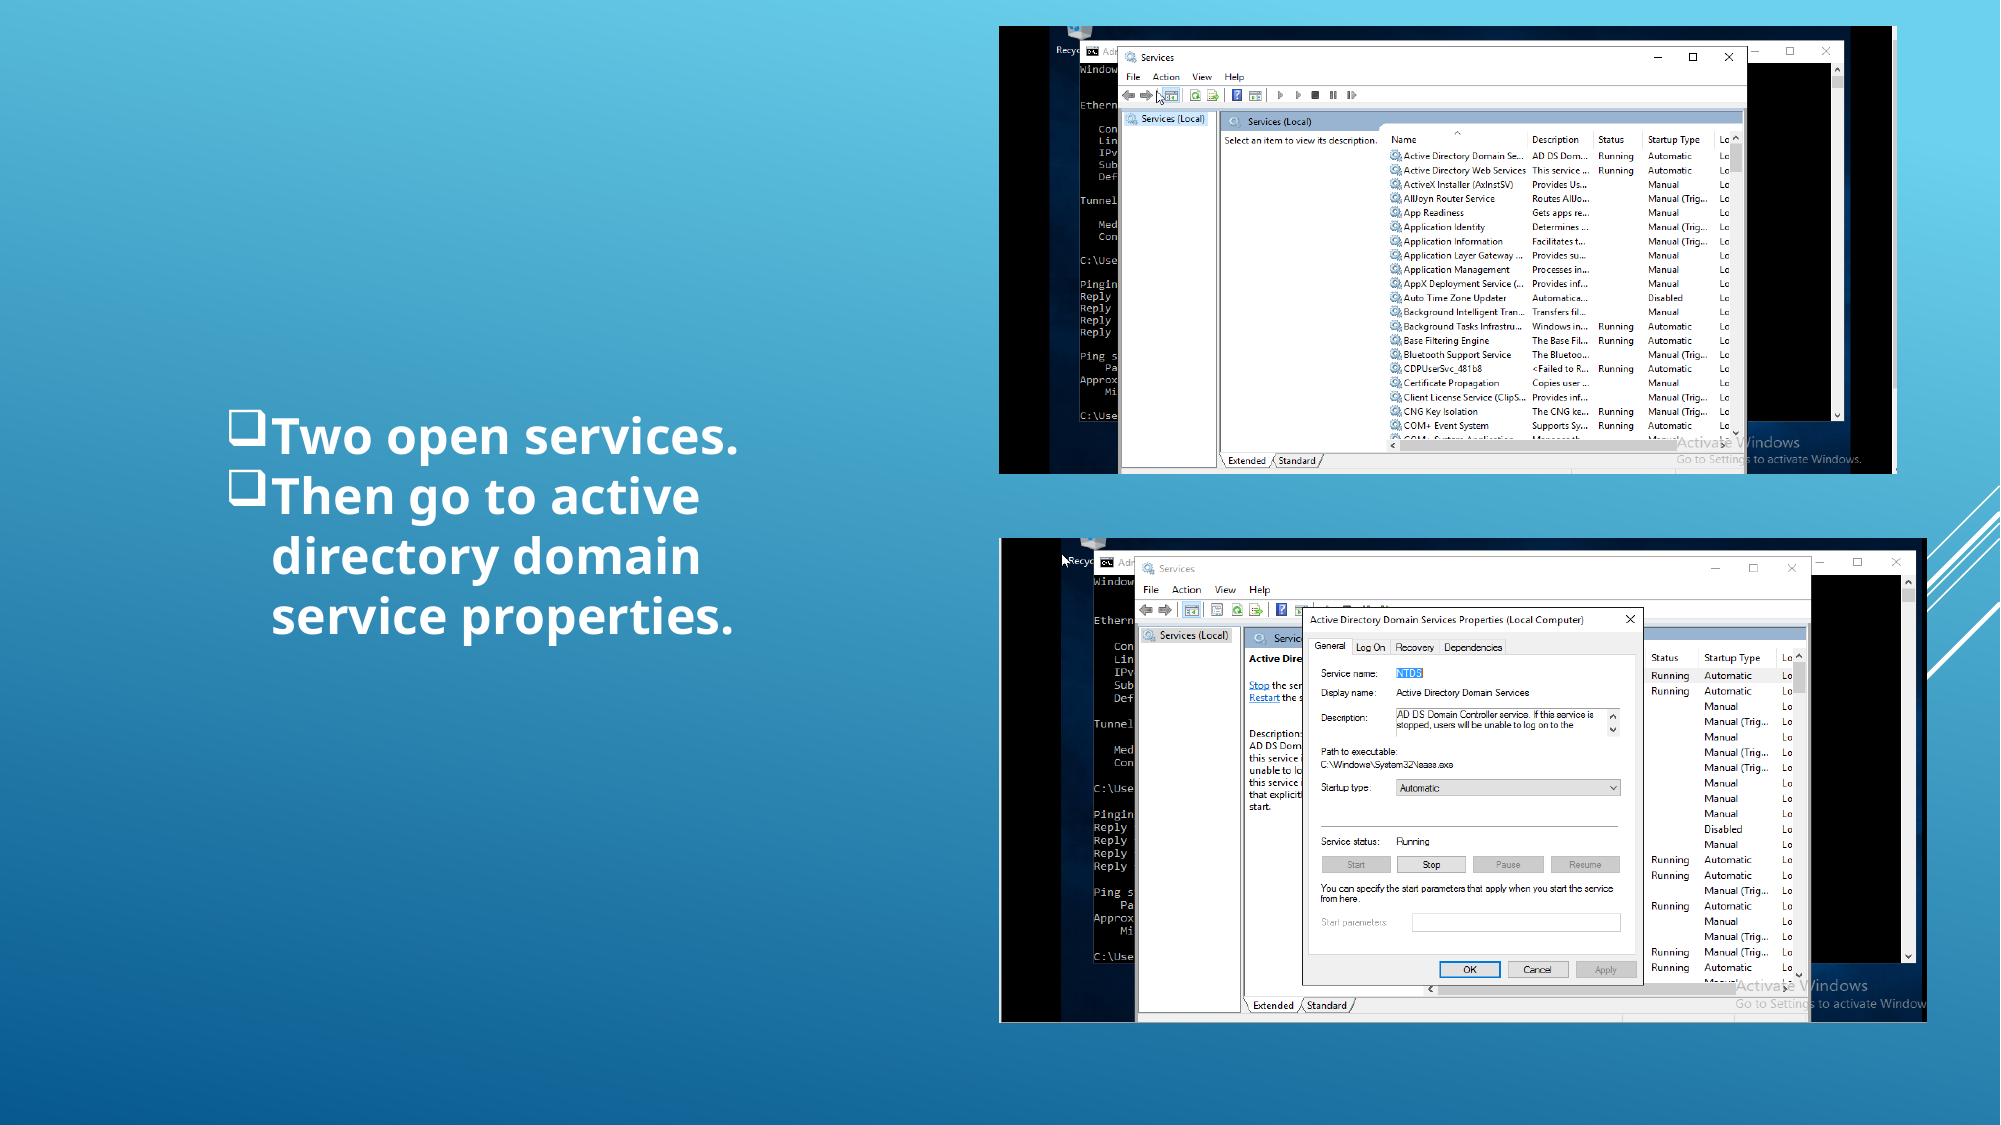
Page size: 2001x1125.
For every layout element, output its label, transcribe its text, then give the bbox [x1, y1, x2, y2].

picture [999, 538, 1927, 1024]
text_box Two open services. Then go to active directory domain service properties. [210, 397, 900, 653]
picture [999, 25, 1898, 474]
